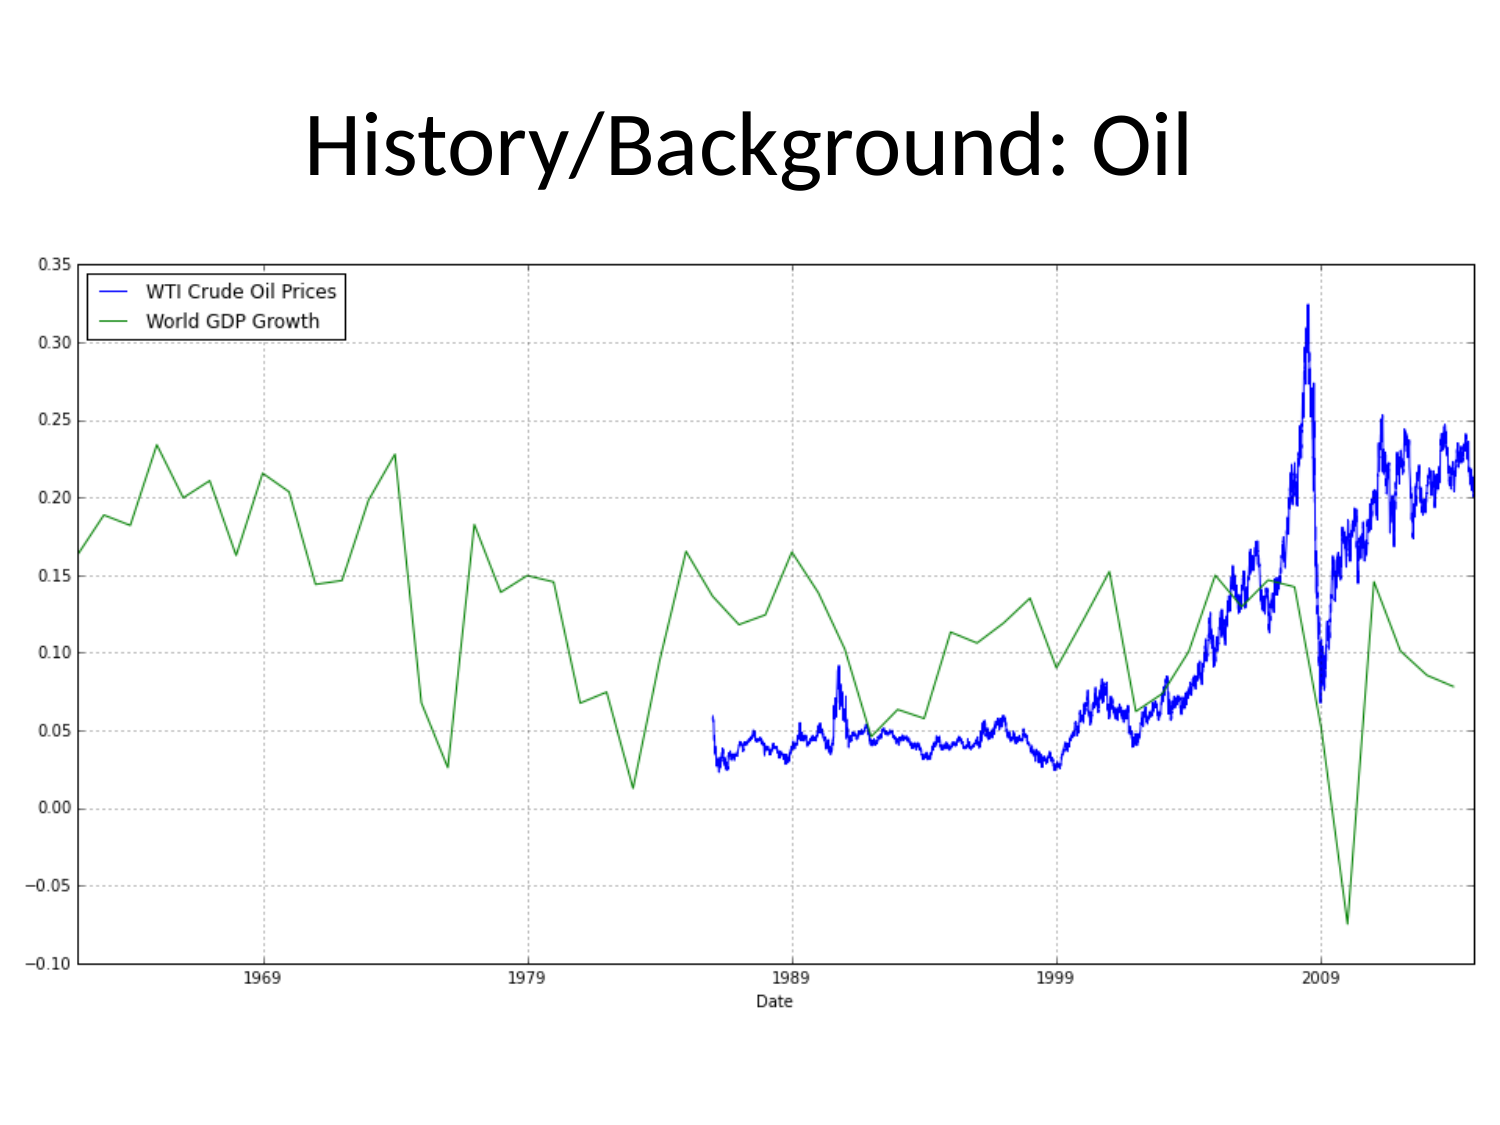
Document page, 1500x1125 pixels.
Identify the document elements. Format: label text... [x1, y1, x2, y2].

picture [15, 247, 1485, 1020]
title History/Background: Oil [75, 45, 1425, 233]
